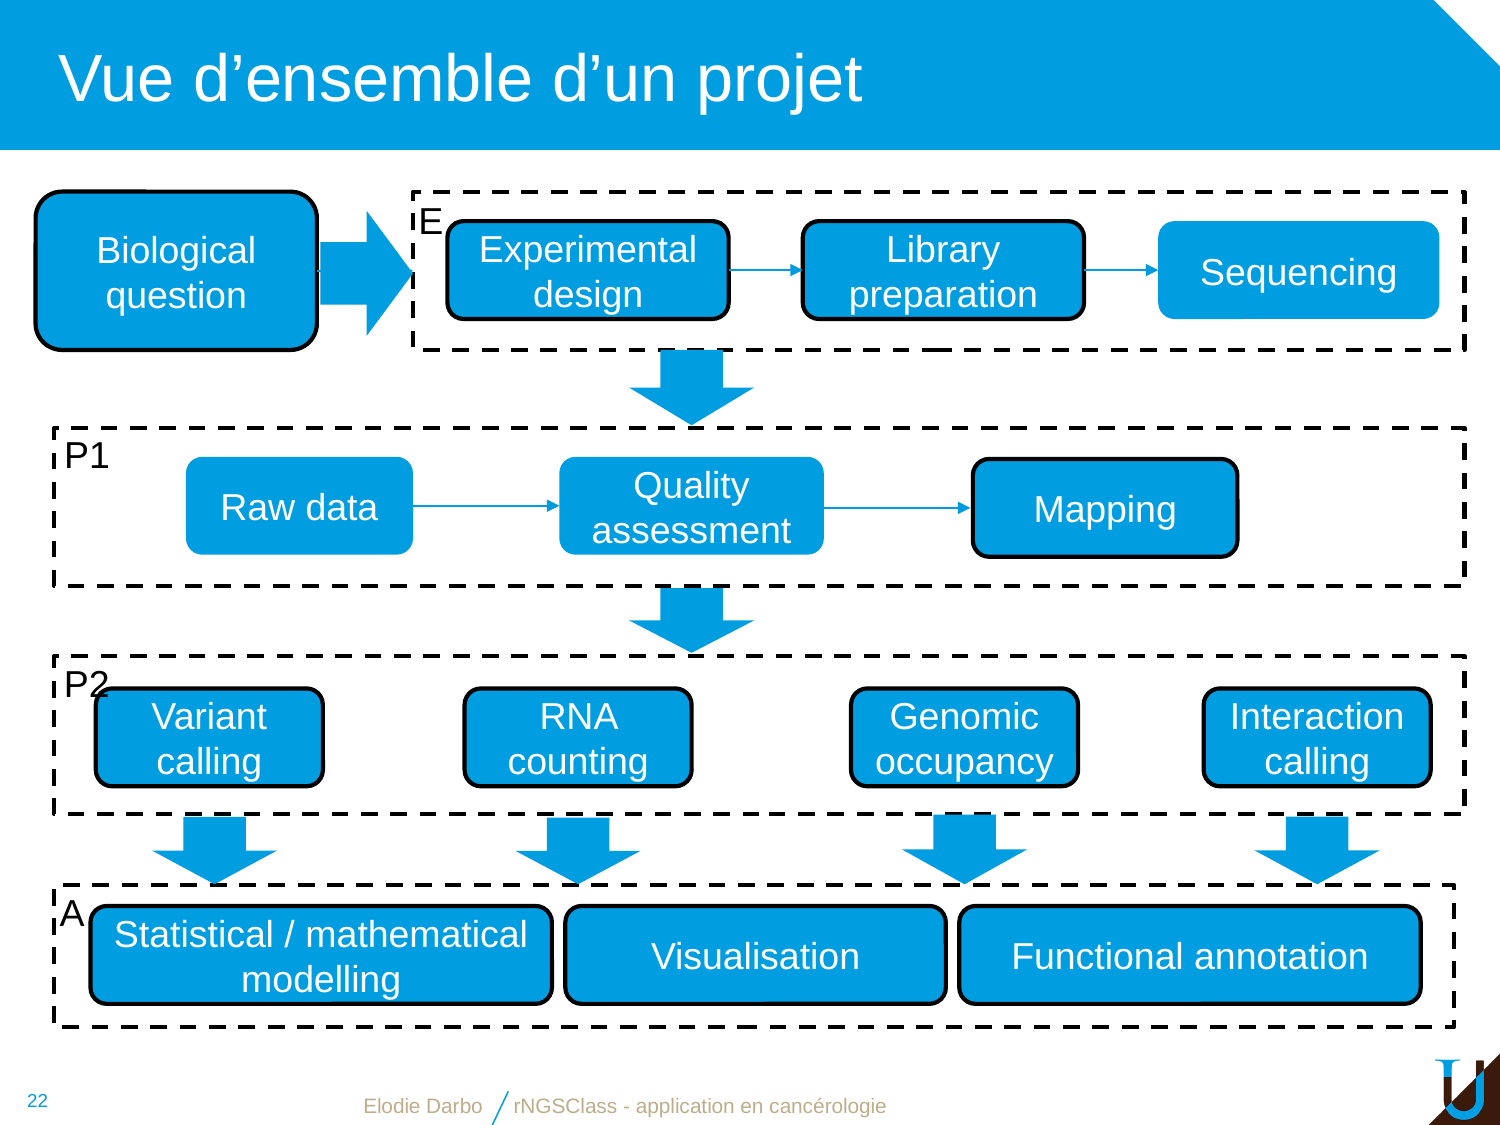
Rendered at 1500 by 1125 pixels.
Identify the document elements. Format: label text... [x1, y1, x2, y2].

text_box Statistical / mathematical modelling [90, 905, 552, 1004]
title Vue d’ensemble d’un projet [0, 0, 1425, 150]
text_box [515, 817, 641, 885]
text_box [629, 588, 755, 653]
text_box [54, 427, 1465, 586]
text_box [1254, 816, 1380, 885]
text_box [320, 279, 409, 336]
text_box [54, 885, 1455, 1028]
text_box E [403, 189, 487, 251]
text_box [320, 210, 411, 270]
footer rNGSClass - application en cancérologie [498, 1091, 1362, 1125]
text_box P2 [48, 652, 133, 714]
text_box P1 [49, 423, 133, 485]
text_box [413, 191, 1465, 350]
text_box [54, 655, 1465, 815]
text_box Visualisation [565, 905, 946, 1004]
text_box Library preparation [802, 221, 1085, 320]
text_box Experimental design [447, 221, 729, 320]
text_box A [44, 881, 128, 943]
slide_number Elodie Darbo [75, 1091, 498, 1125]
text_box [902, 814, 1028, 885]
slide_number 22 [0, 1074, 75, 1125]
text_box Biological question [35, 191, 317, 350]
text_box Sequencing [1158, 221, 1440, 320]
text_box [152, 816, 278, 885]
picture [1425, 1050, 1500, 1125]
text_box [629, 349, 755, 426]
